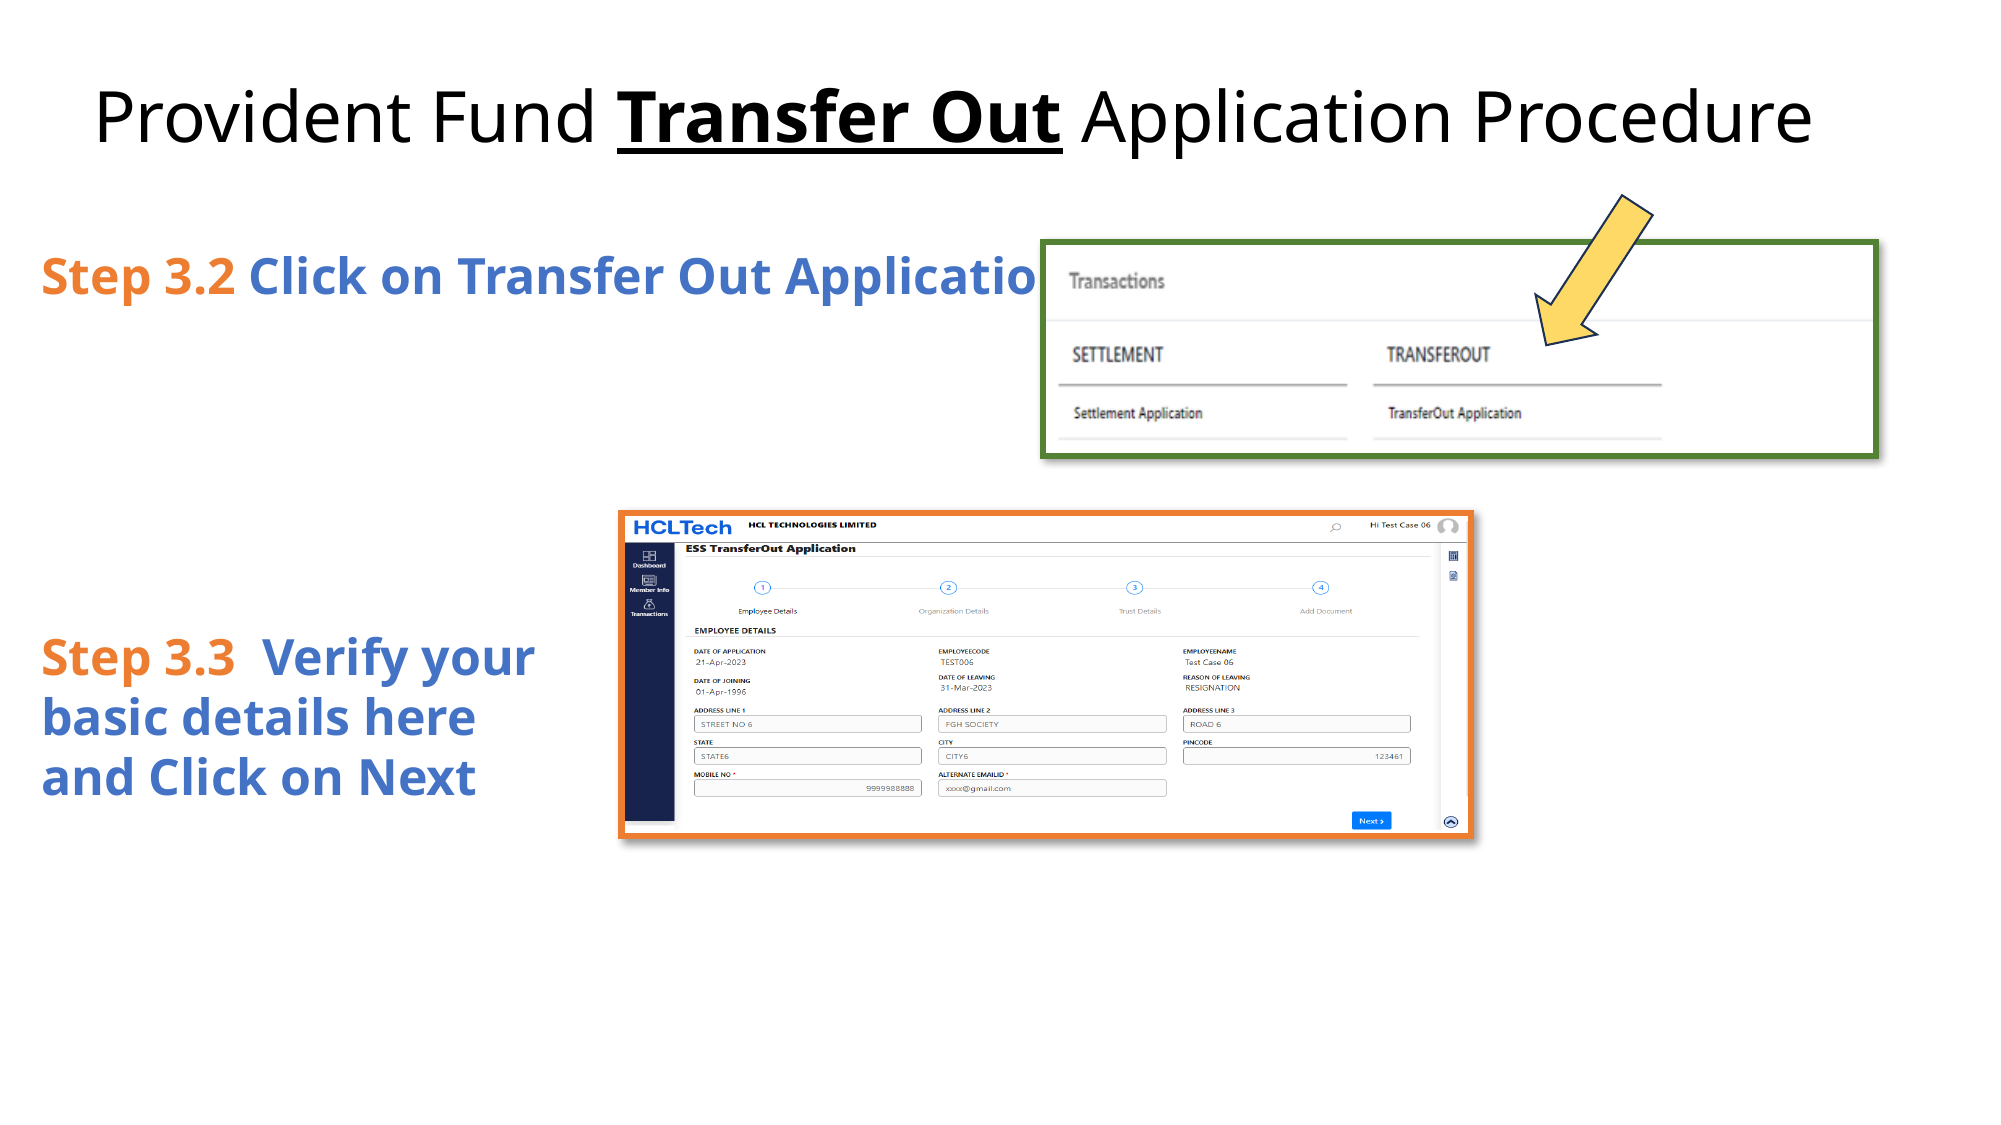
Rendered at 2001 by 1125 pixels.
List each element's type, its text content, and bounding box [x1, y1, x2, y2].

picture [1046, 245, 1873, 453]
text_box Step 3.2 Click on Transfer Out Application [26, 237, 1045, 313]
text_box Step 3.3 Verify your basic details here and Click on Next [26, 617, 588, 813]
picture [624, 515, 1468, 834]
text_box Provident Fund Transfer Out Application Procedure [78, 74, 1895, 169]
text_box [1588, 193, 1655, 245]
